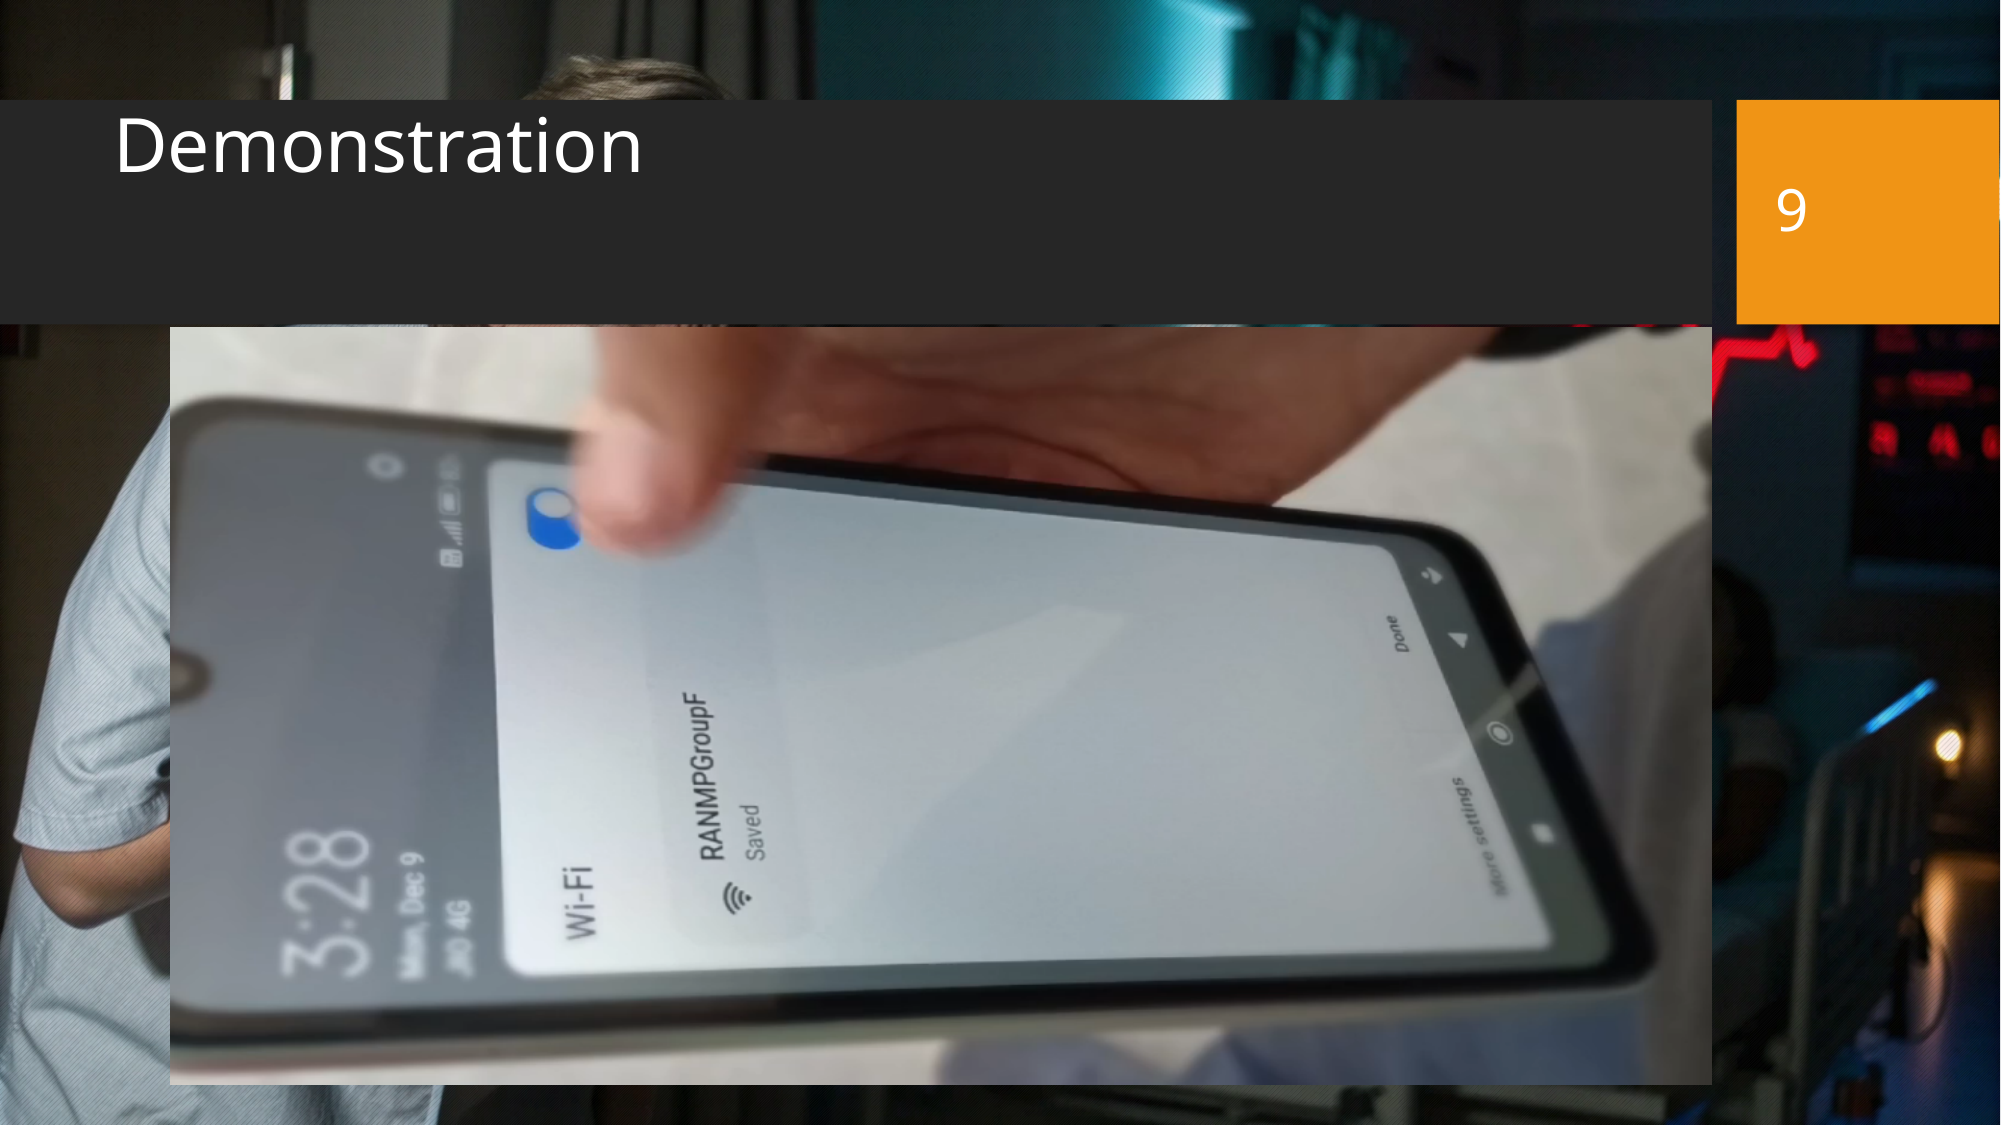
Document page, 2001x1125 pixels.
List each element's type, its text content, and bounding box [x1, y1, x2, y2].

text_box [169, 326, 1713, 1086]
slide_number 9 [1760, 123, 1950, 303]
picture [0, 0, 2001, 1125]
title Demonstration [98, 15, 1749, 280]
